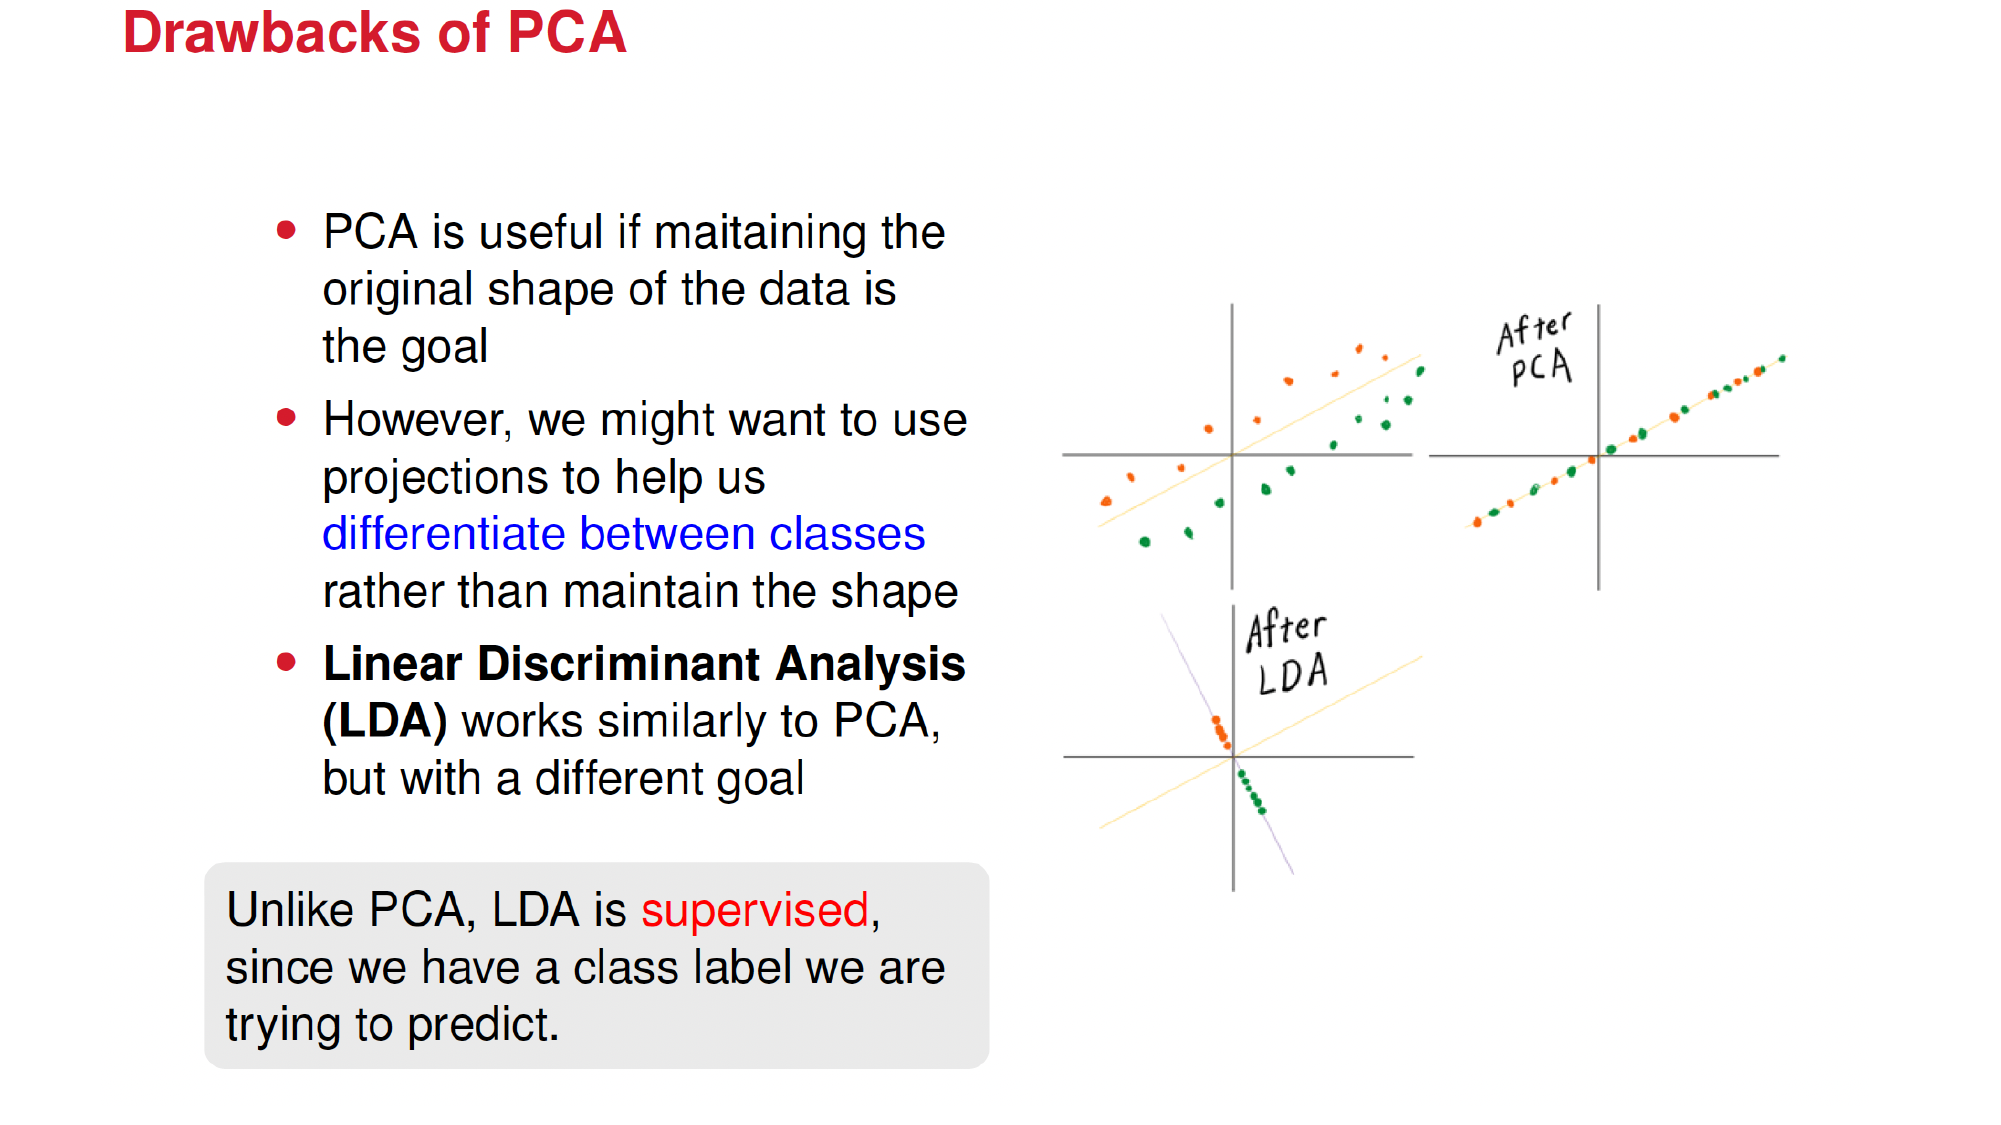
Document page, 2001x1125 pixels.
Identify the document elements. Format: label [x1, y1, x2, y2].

picture [99, 0, 1869, 1106]
